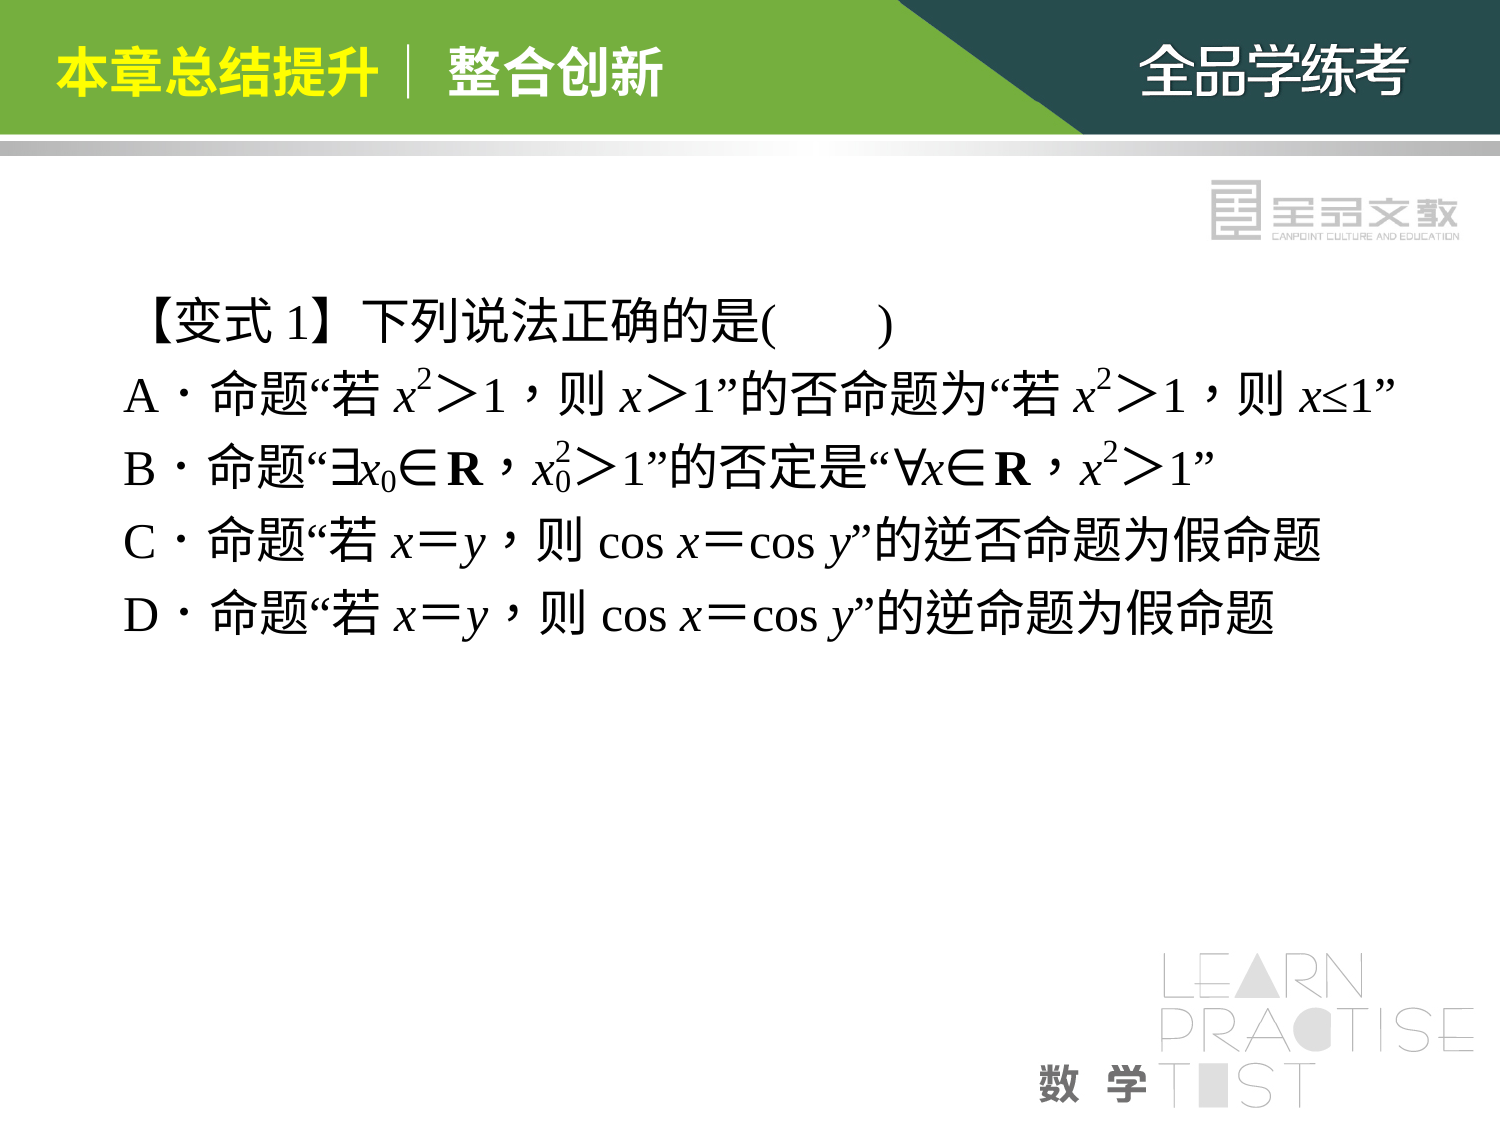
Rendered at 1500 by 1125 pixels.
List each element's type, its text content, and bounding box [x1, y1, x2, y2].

text_box 本章总结提升│ 整合创新 [41, 30, 1034, 111]
picture [0, 0, 1500, 1125]
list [23, 280, 1500, 1125]
